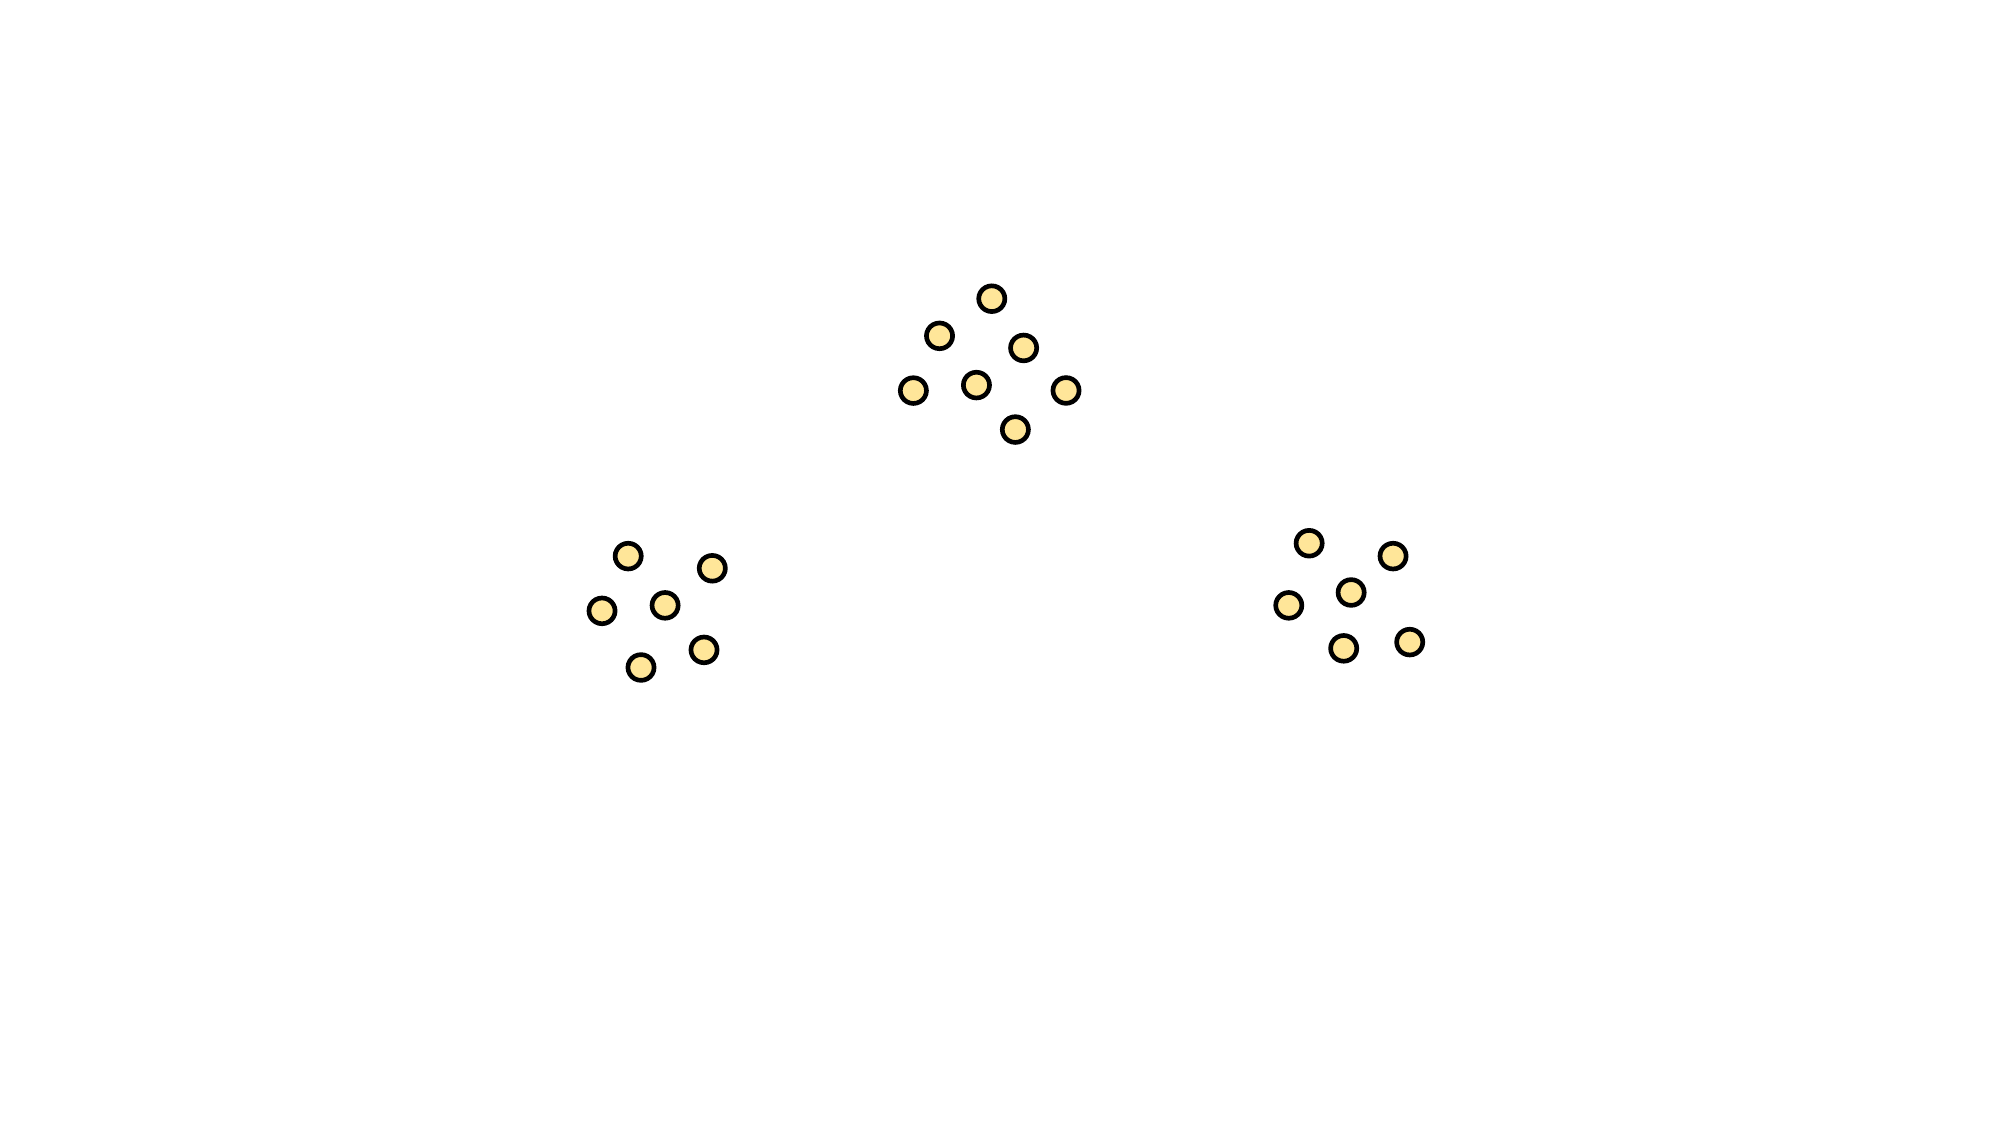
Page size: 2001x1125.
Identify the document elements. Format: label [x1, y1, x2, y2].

text_box [1329, 634, 1358, 663]
text_box [1295, 529, 1324, 558]
text_box [1001, 415, 1030, 444]
text_box [1051, 376, 1081, 405]
text_box [1395, 628, 1424, 657]
text_box [977, 284, 1006, 313]
text_box [587, 596, 617, 625]
text_box [650, 591, 680, 620]
text_box [698, 554, 727, 583]
text_box [614, 542, 643, 571]
text_box [899, 376, 928, 405]
text_box [1009, 334, 1038, 362]
text_box [1378, 542, 1408, 571]
text_box [1274, 591, 1303, 620]
text_box [1337, 578, 1366, 607]
text_box [626, 653, 656, 682]
text_box [689, 635, 719, 664]
text_box [925, 321, 954, 350]
text_box [962, 371, 991, 400]
